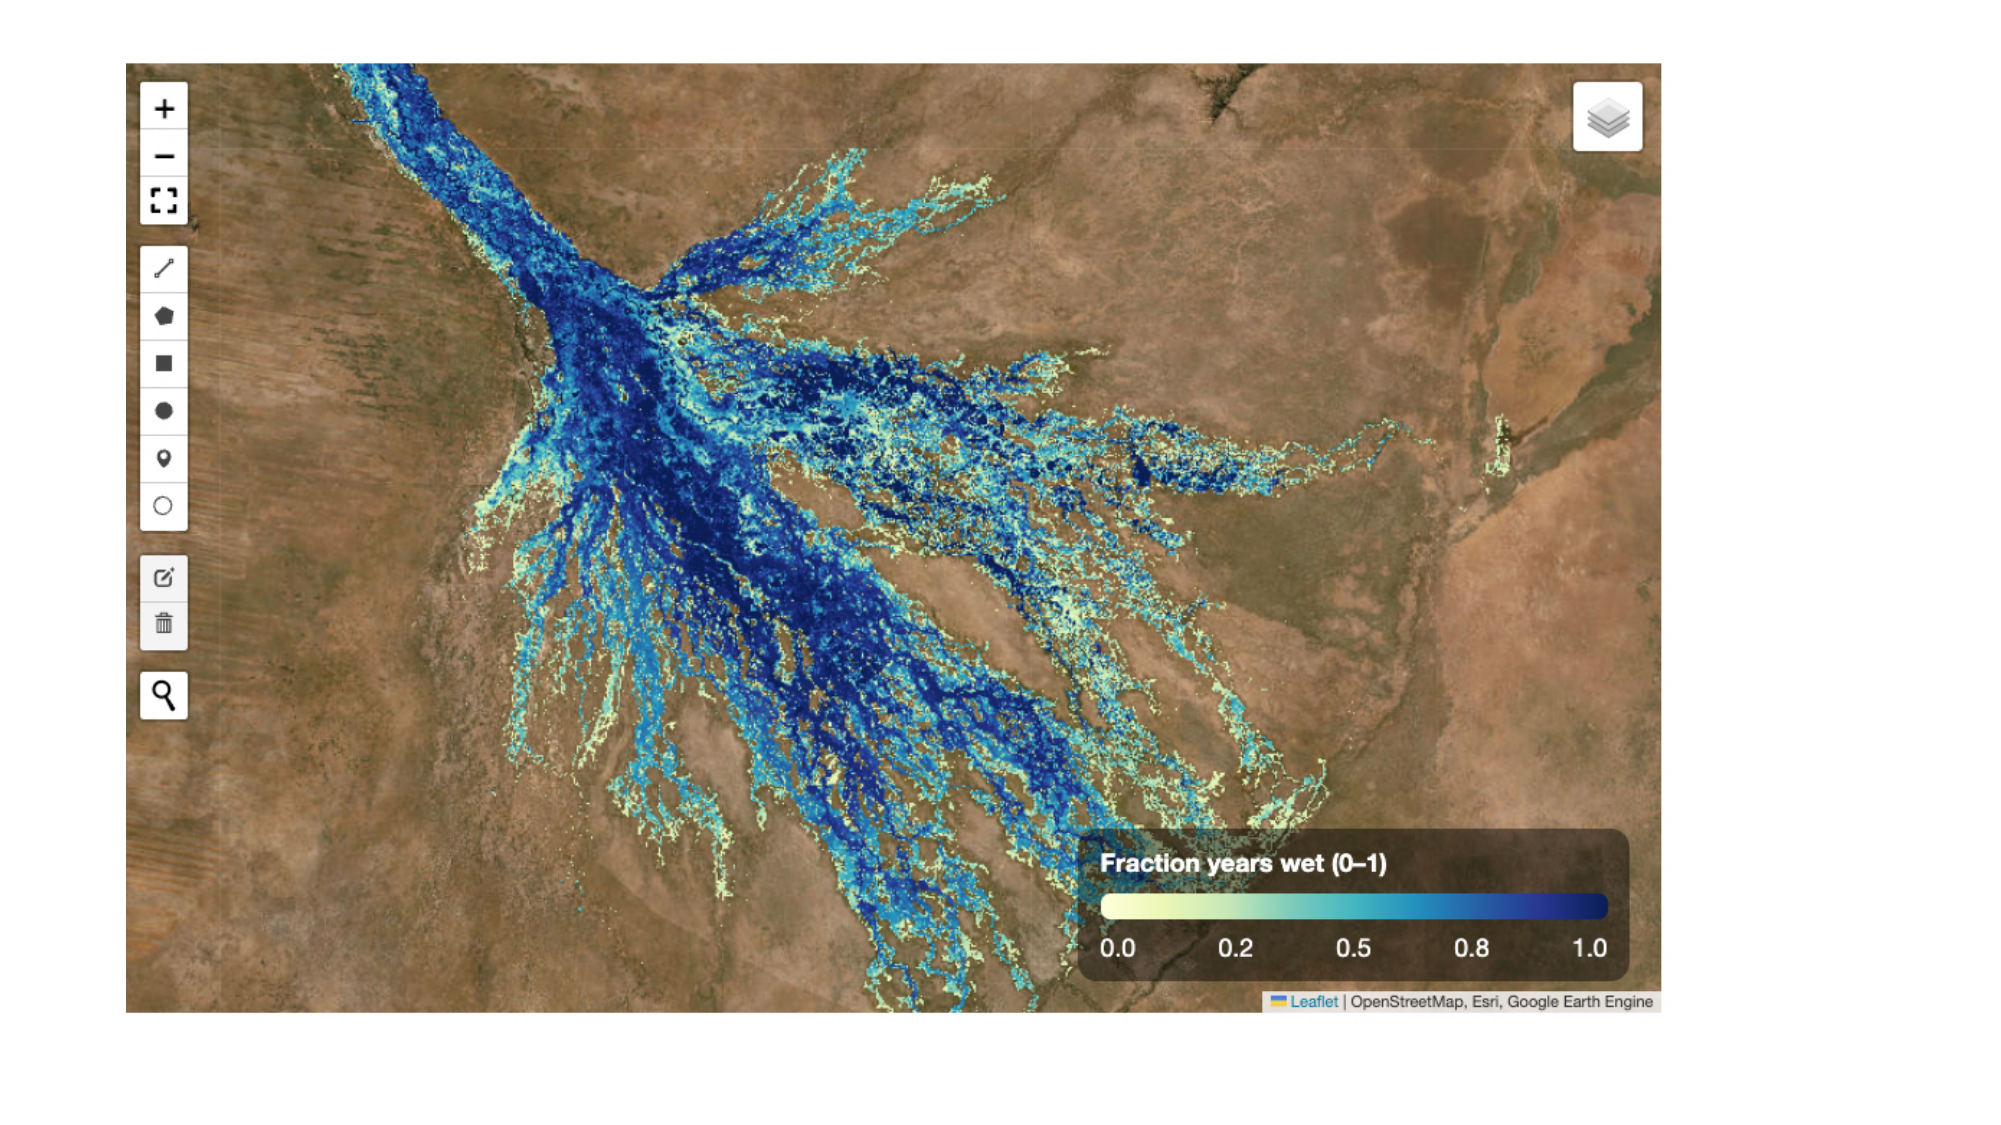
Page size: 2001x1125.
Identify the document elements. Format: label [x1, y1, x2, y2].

picture [125, 51, 1674, 1027]
